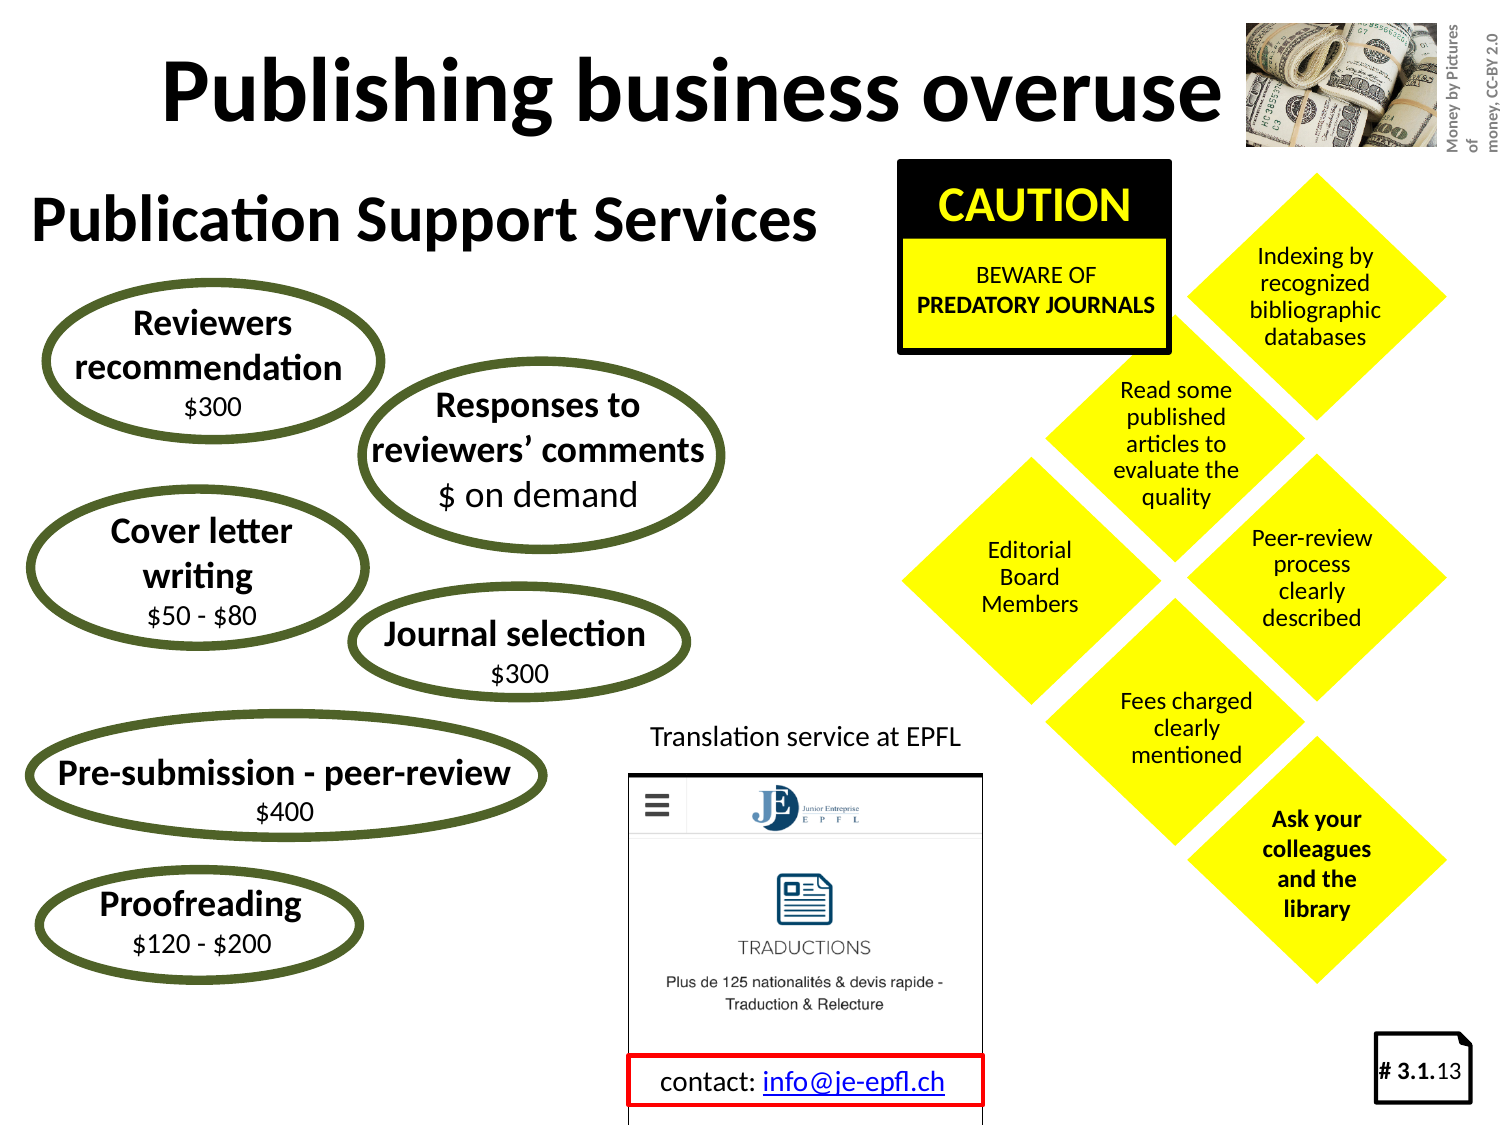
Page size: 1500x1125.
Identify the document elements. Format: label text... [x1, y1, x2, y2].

picture [628, 772, 984, 1125]
text_box Money by Pictures of money, CC-BY 2.0 [1433, 3, 1500, 169]
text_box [1186, 735, 1448, 985]
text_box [348, 585, 692, 744]
text_box # 3.1.13 [1364, 1046, 1489, 1092]
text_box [901, 456, 1162, 706]
text_box [1373, 1092, 1473, 1105]
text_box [348, 360, 728, 570]
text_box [1045, 314, 1306, 563]
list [1246, 23, 1437, 147]
text_box Publication Support Services [16, 167, 835, 262]
title Publishing business overuse [17, 0, 1368, 179]
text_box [21, 869, 390, 1034]
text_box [1186, 453, 1448, 702]
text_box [29, 713, 544, 882]
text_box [899, 161, 1172, 352]
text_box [1186, 172, 1448, 421]
text_box Translation service at EPFL [628, 709, 983, 760]
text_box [30, 488, 366, 687]
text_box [0, 282, 426, 478]
text_box [1373, 1031, 1473, 1046]
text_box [1045, 597, 1306, 847]
